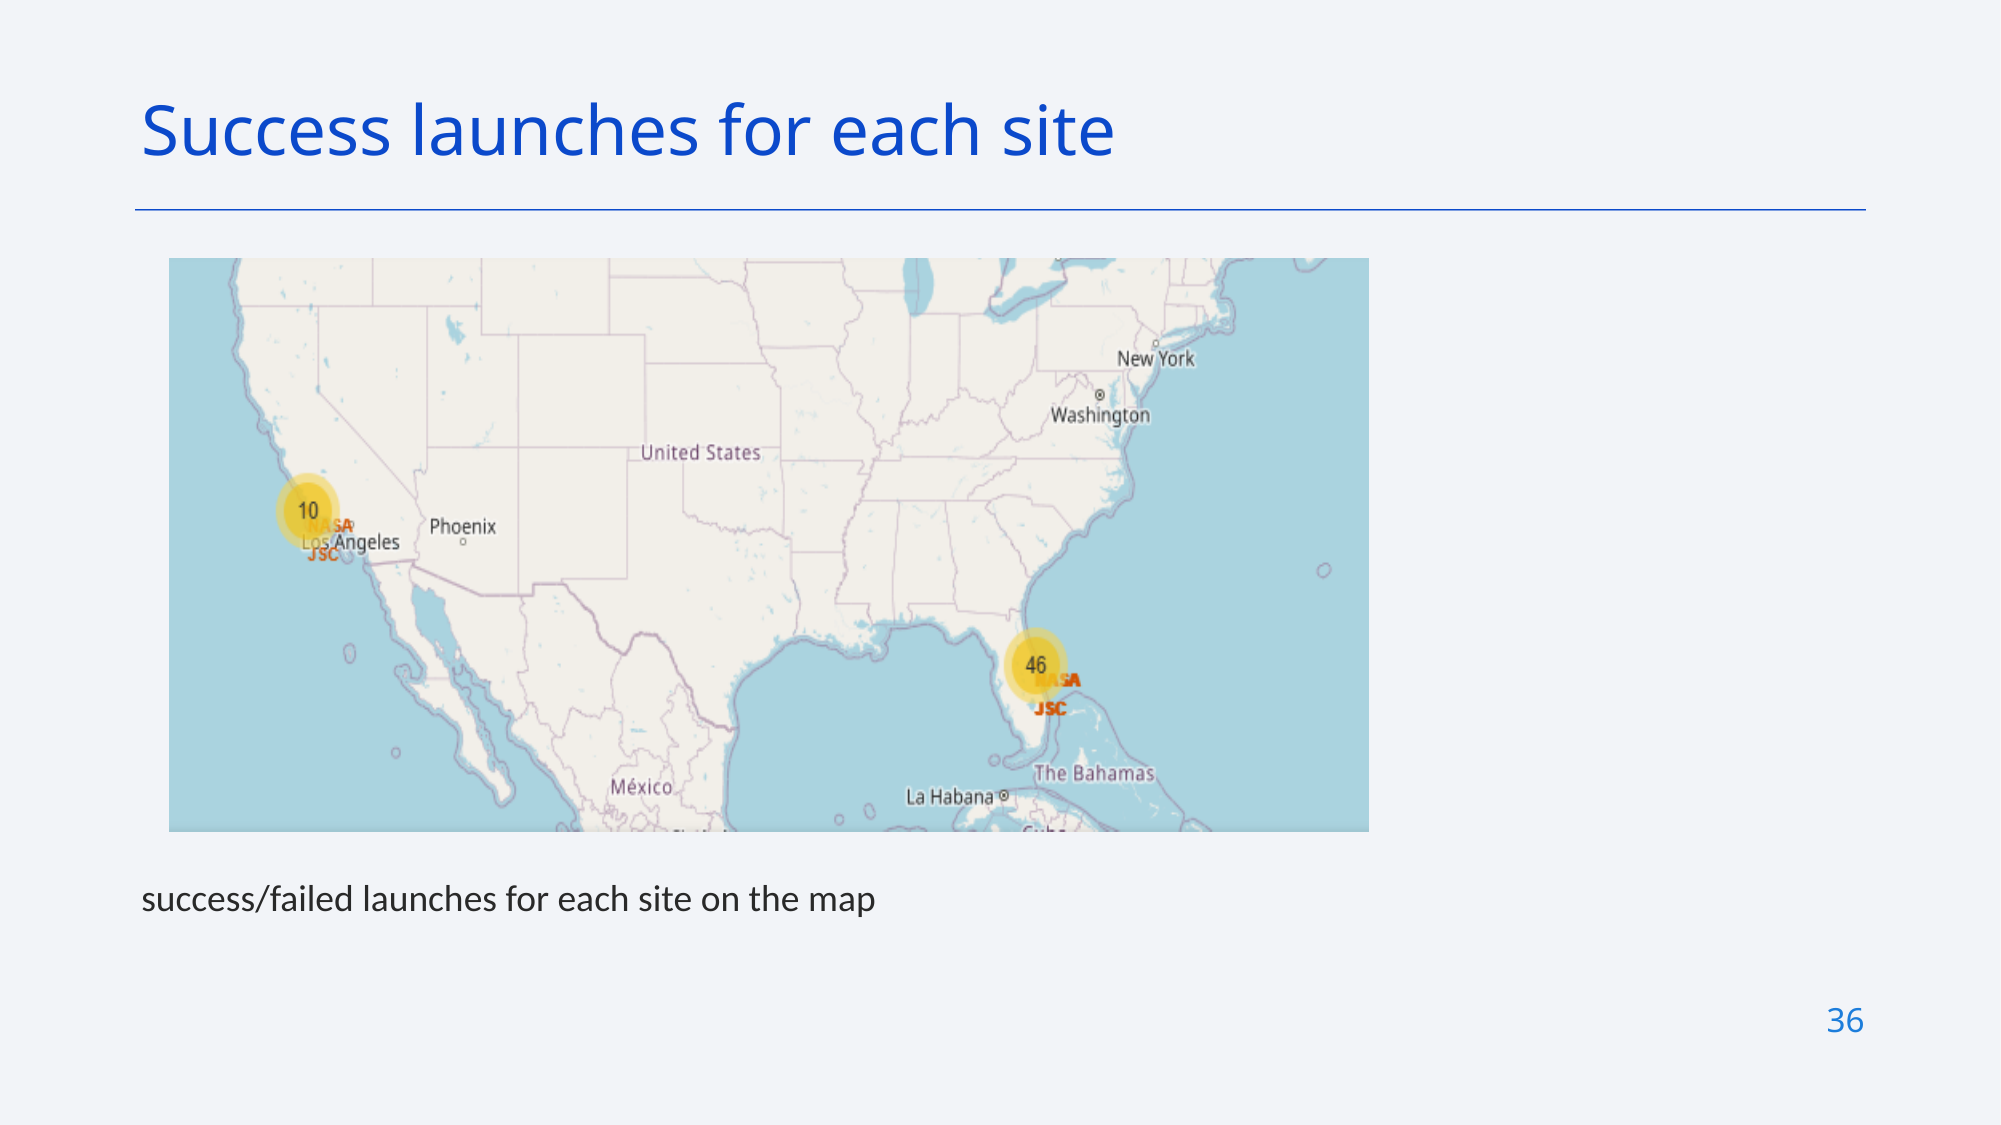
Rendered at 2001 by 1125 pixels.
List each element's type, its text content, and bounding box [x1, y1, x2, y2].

slide_number 36 [1725, 988, 1880, 1055]
text_box Success launches for each site [126, 88, 1852, 179]
picture [0, 0, 2001, 1125]
list success/failed launches for each site on the map [126, 866, 1725, 1125]
